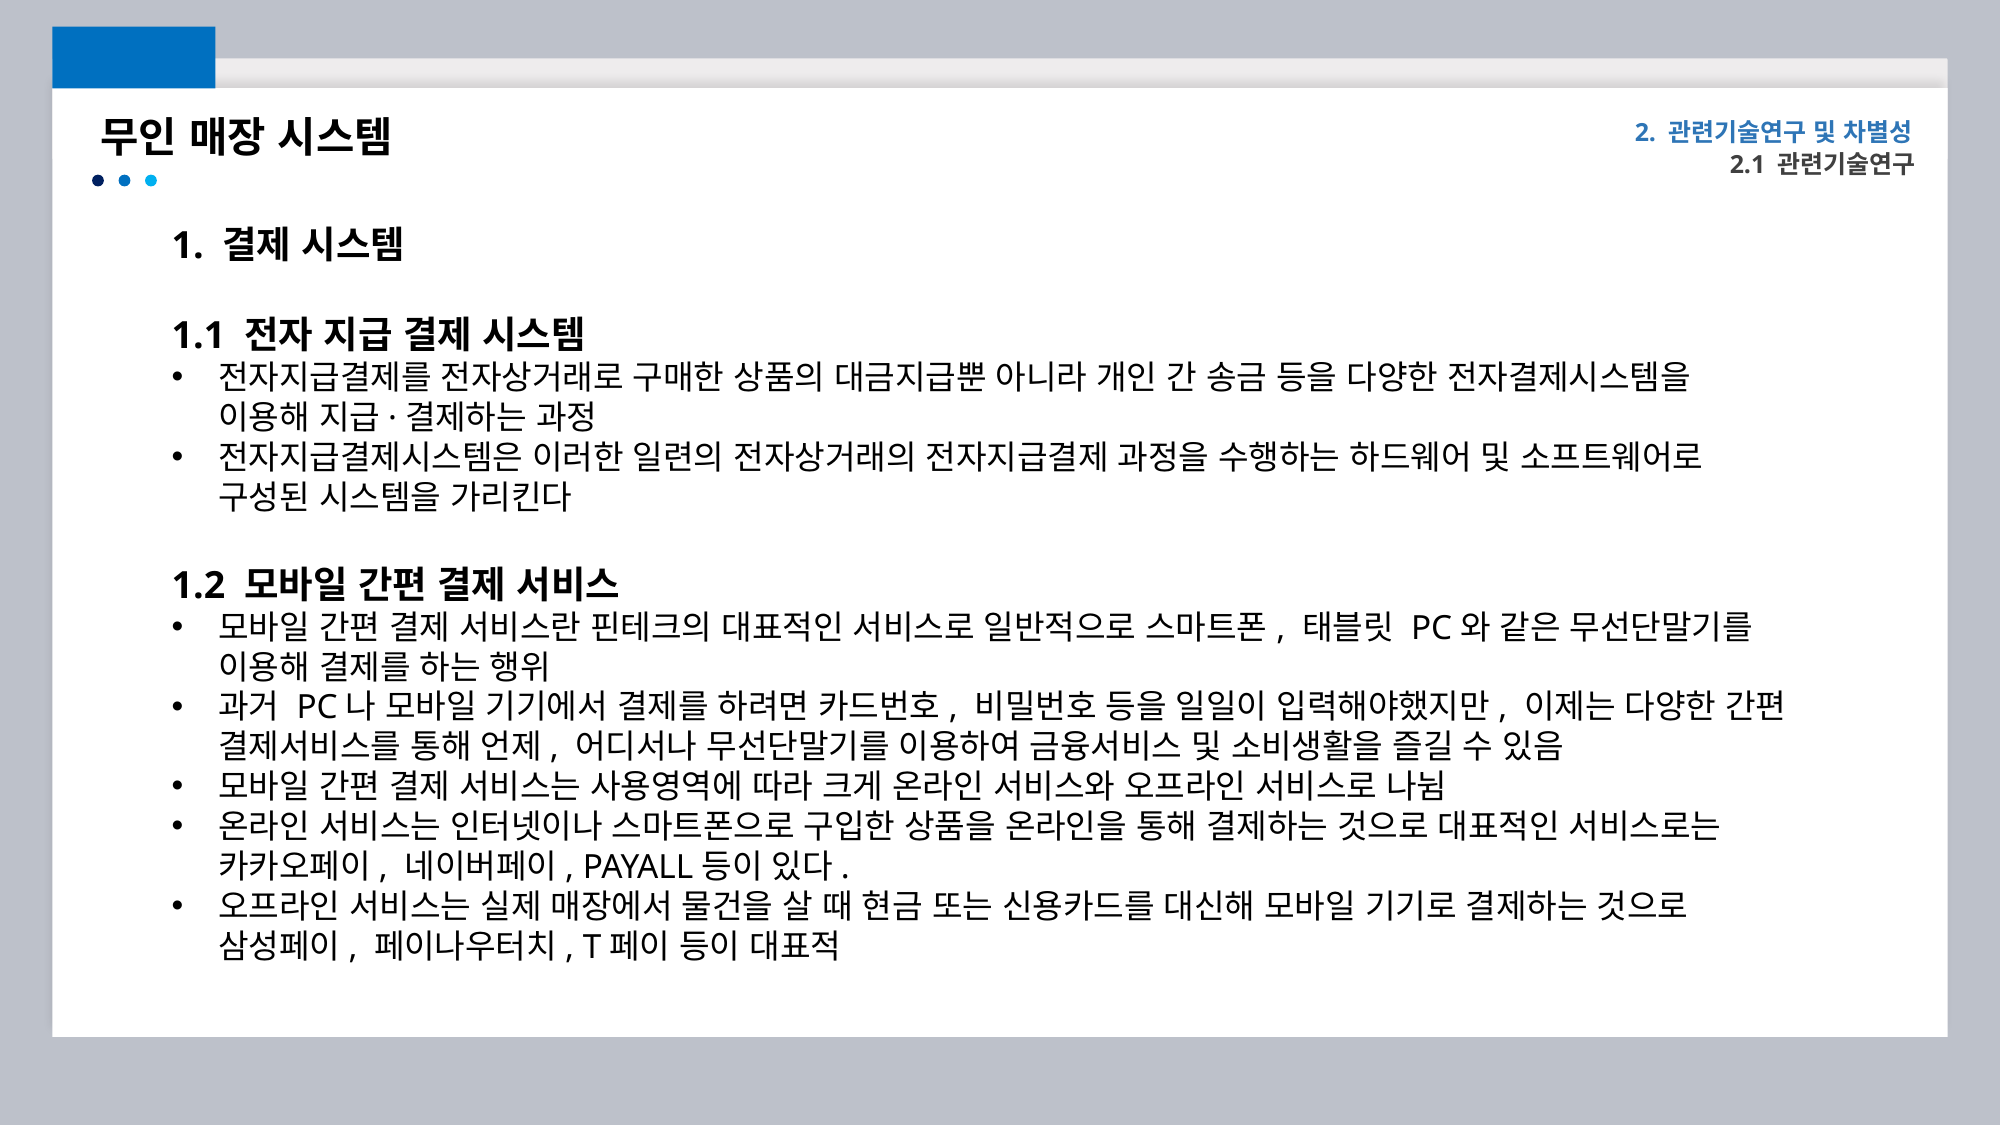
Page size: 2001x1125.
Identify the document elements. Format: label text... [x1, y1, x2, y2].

text_box [117, 173, 132, 188]
text_box 1. 결제 시스템 1.1 전자 지급 결제 시스템 전자지급결제를 전자상거래로 구매한 상품의 대금지급뿐 아니라 개인 간 송금 등을 다양한 전자결제시스템을 이용해 지급·결제하는 과정 전자지급결제시스템은 이러한 일련의 전자상거래의 전자지급결제 과정을 수행하는 하드웨어 및 소프트웨어로 구성된 시스템을 가리킨다 1.2 모바일 간편 결제 서비스 모바일 간편 결제 서비스란 핀테크의 대표적인 서비스로 일반적으로 스마트폰, 태블릿 PC와 같은 무선단말기를 이용해 결제를 하는 행위 과거 PC나 모바일 기기에서 결제를 하려면 카드번호, 비밀번호 등을 일일이 입력해야했지만, 이제는 다양한 간편 결제서비스를 통해 언제, 어디서나 무선단말기를 이용하여 금융서비스 및 소비생활을 즐길 수 있음 모바일 간편 결제 서비스는 사용영역에 따라 크게 온라인 서비스와 오프라인 서비스로 나뉨 온라인 서비스는 인터넷이나 스마트폰으로 구입한 상품을 온라인을 통해 결제하는 것으로 대표적인 서비스로는 카카오페이, 네이버페이, PAYALL등이 있다. 오프라인 서비스는 실제 매장에서 물건을 살 때 현금 또는 신용카드를 대신해 모바일 기기로 결제하는 것으로 삼성페이, 페이나우터치, T페이 등이 대표적 [156, 213, 1803, 1018]
text_box [90, 173, 105, 188]
text_box [143, 173, 158, 188]
text_box 2. 관련기술연구 및 차별성 [1619, 108, 1935, 154]
text_box [51, 26, 217, 89]
text_box 무인 매장 시스템 [85, 103, 409, 169]
text_box 2.1 관련기술연구 [1714, 141, 1938, 186]
